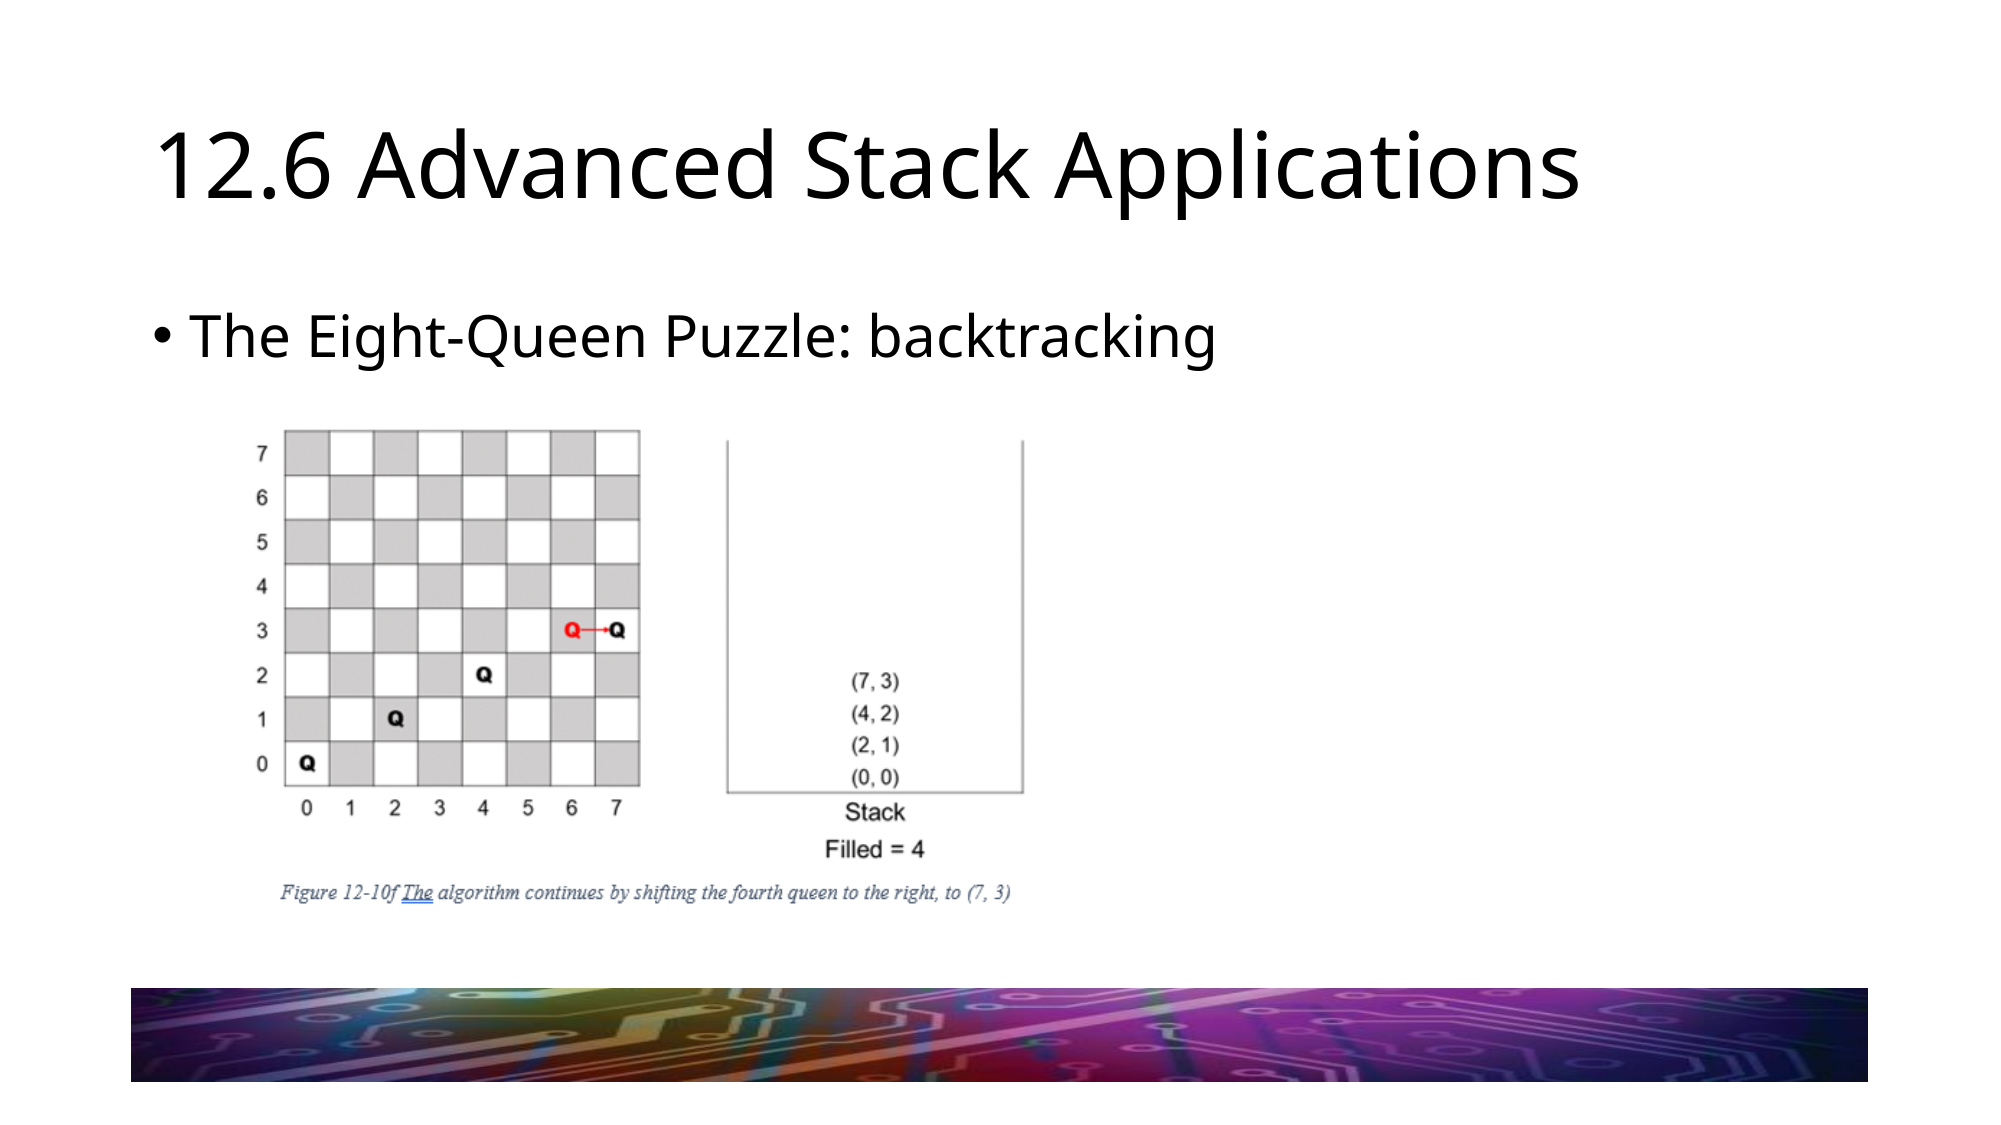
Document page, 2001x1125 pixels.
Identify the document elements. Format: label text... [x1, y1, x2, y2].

title 12.6 Advanced Stack Applications [137, 59, 1863, 278]
picture [131, 988, 1869, 1083]
picture [220, 404, 1063, 921]
list The Eight-Queen Puzzle: backtracking [137, 299, 1863, 988]
